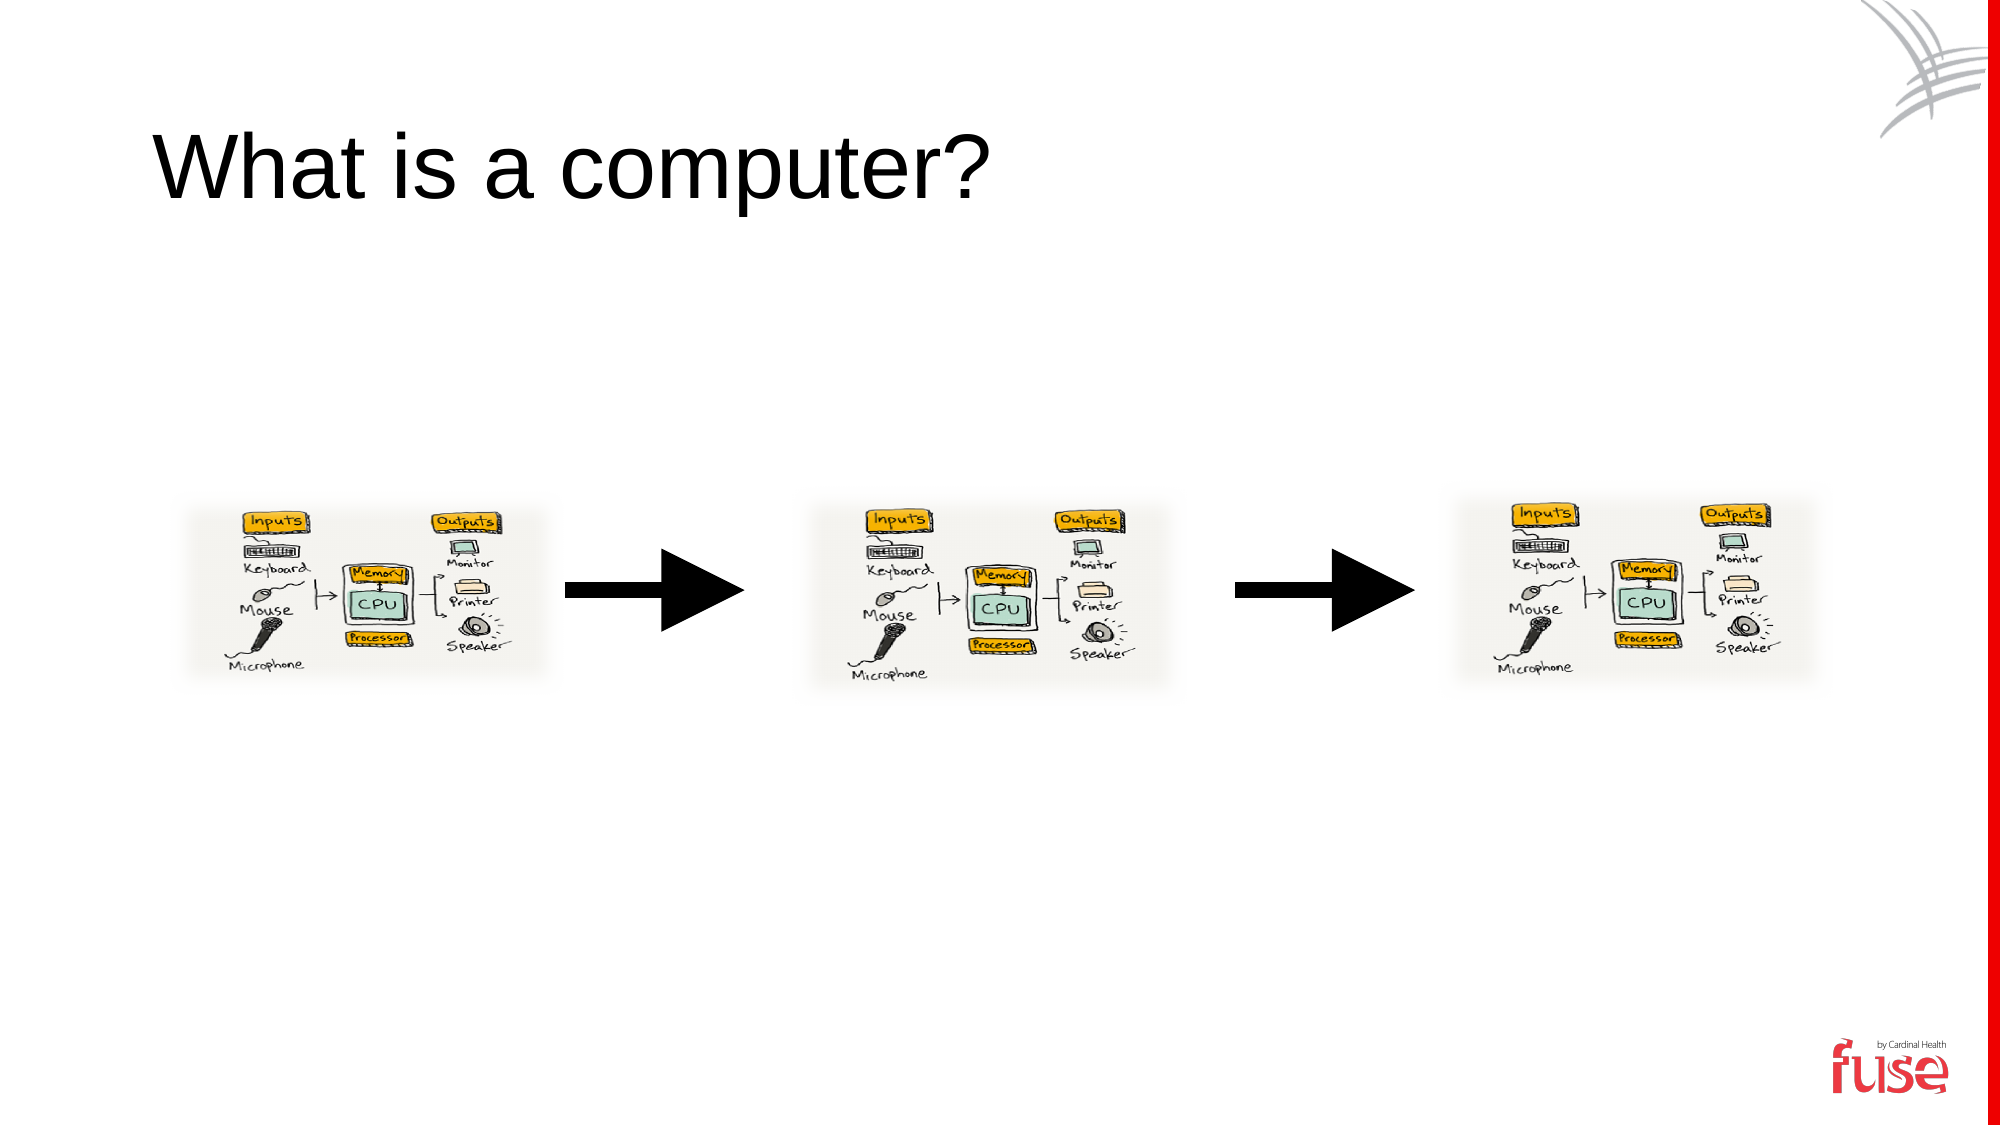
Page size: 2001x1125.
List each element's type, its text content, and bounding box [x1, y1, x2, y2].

picture [169, 490, 565, 696]
picture [1843, 0, 1988, 161]
title What is a computer? [137, 59, 1863, 278]
picture [1438, 480, 1834, 701]
picture [1823, 1035, 1951, 1097]
picture [792, 486, 1188, 707]
